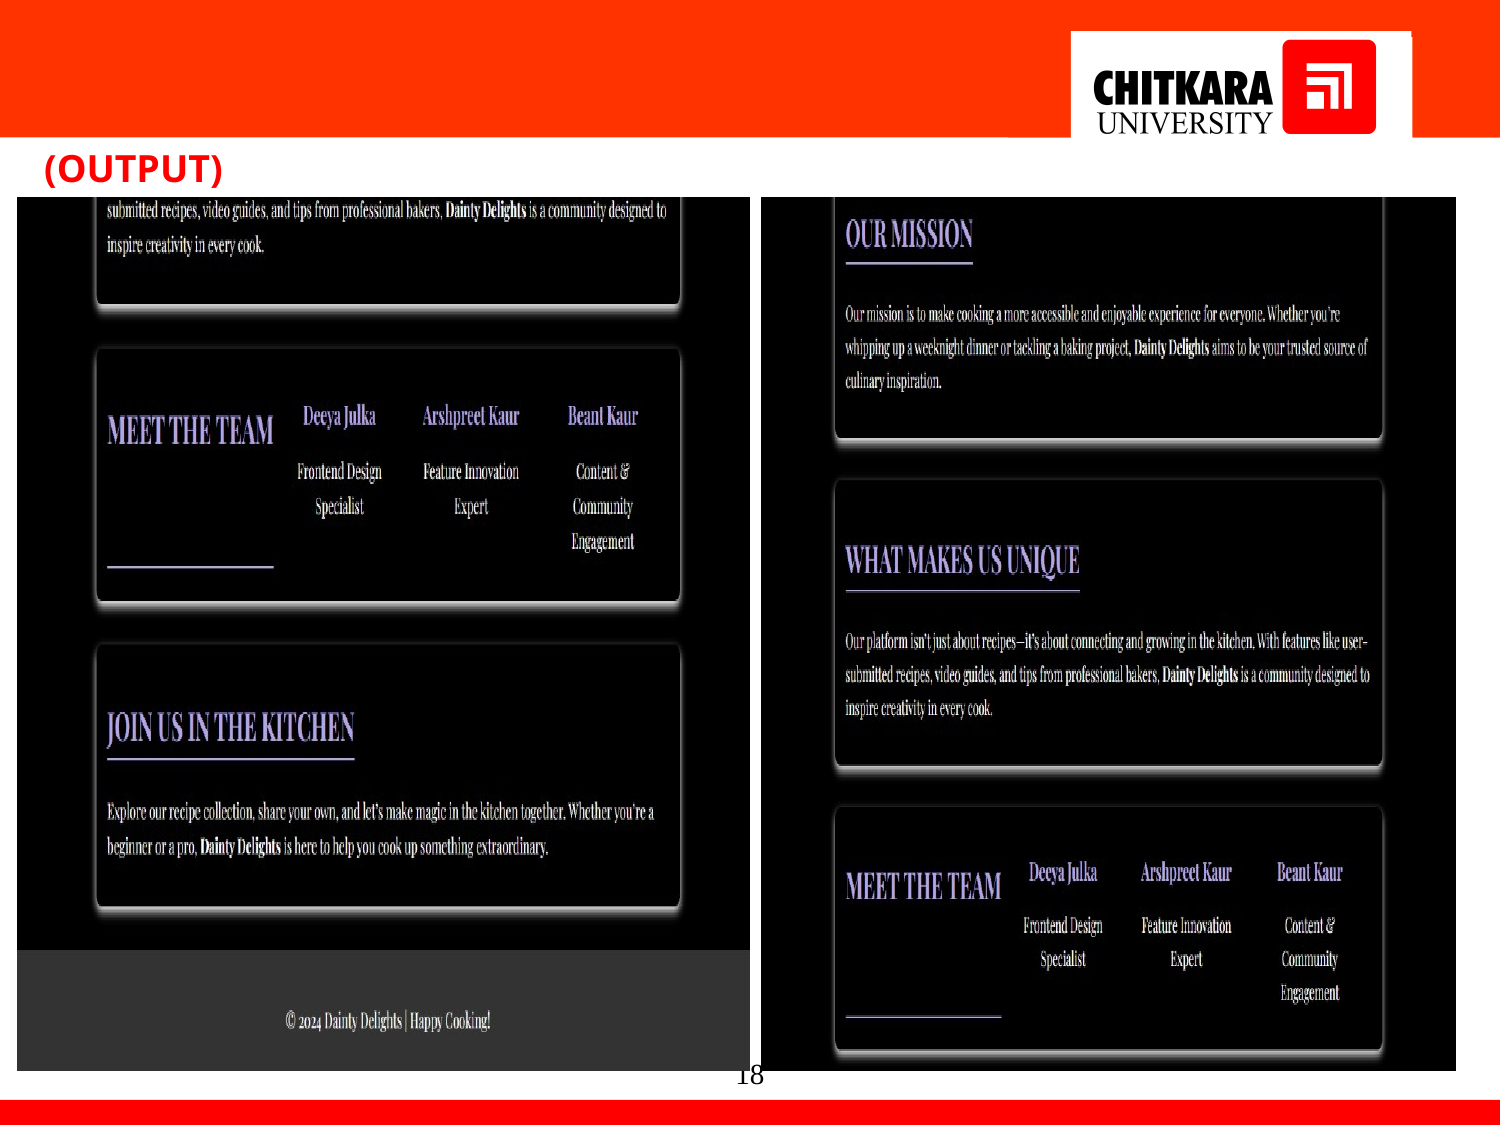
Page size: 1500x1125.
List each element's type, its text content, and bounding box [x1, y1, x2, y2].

footer 18 [512, 1072, 988, 1103]
picture [17, 197, 751, 1071]
text_box (OUTPUT) [29, 137, 1127, 197]
picture [761, 197, 1456, 1071]
picture [1074, 37, 1391, 138]
